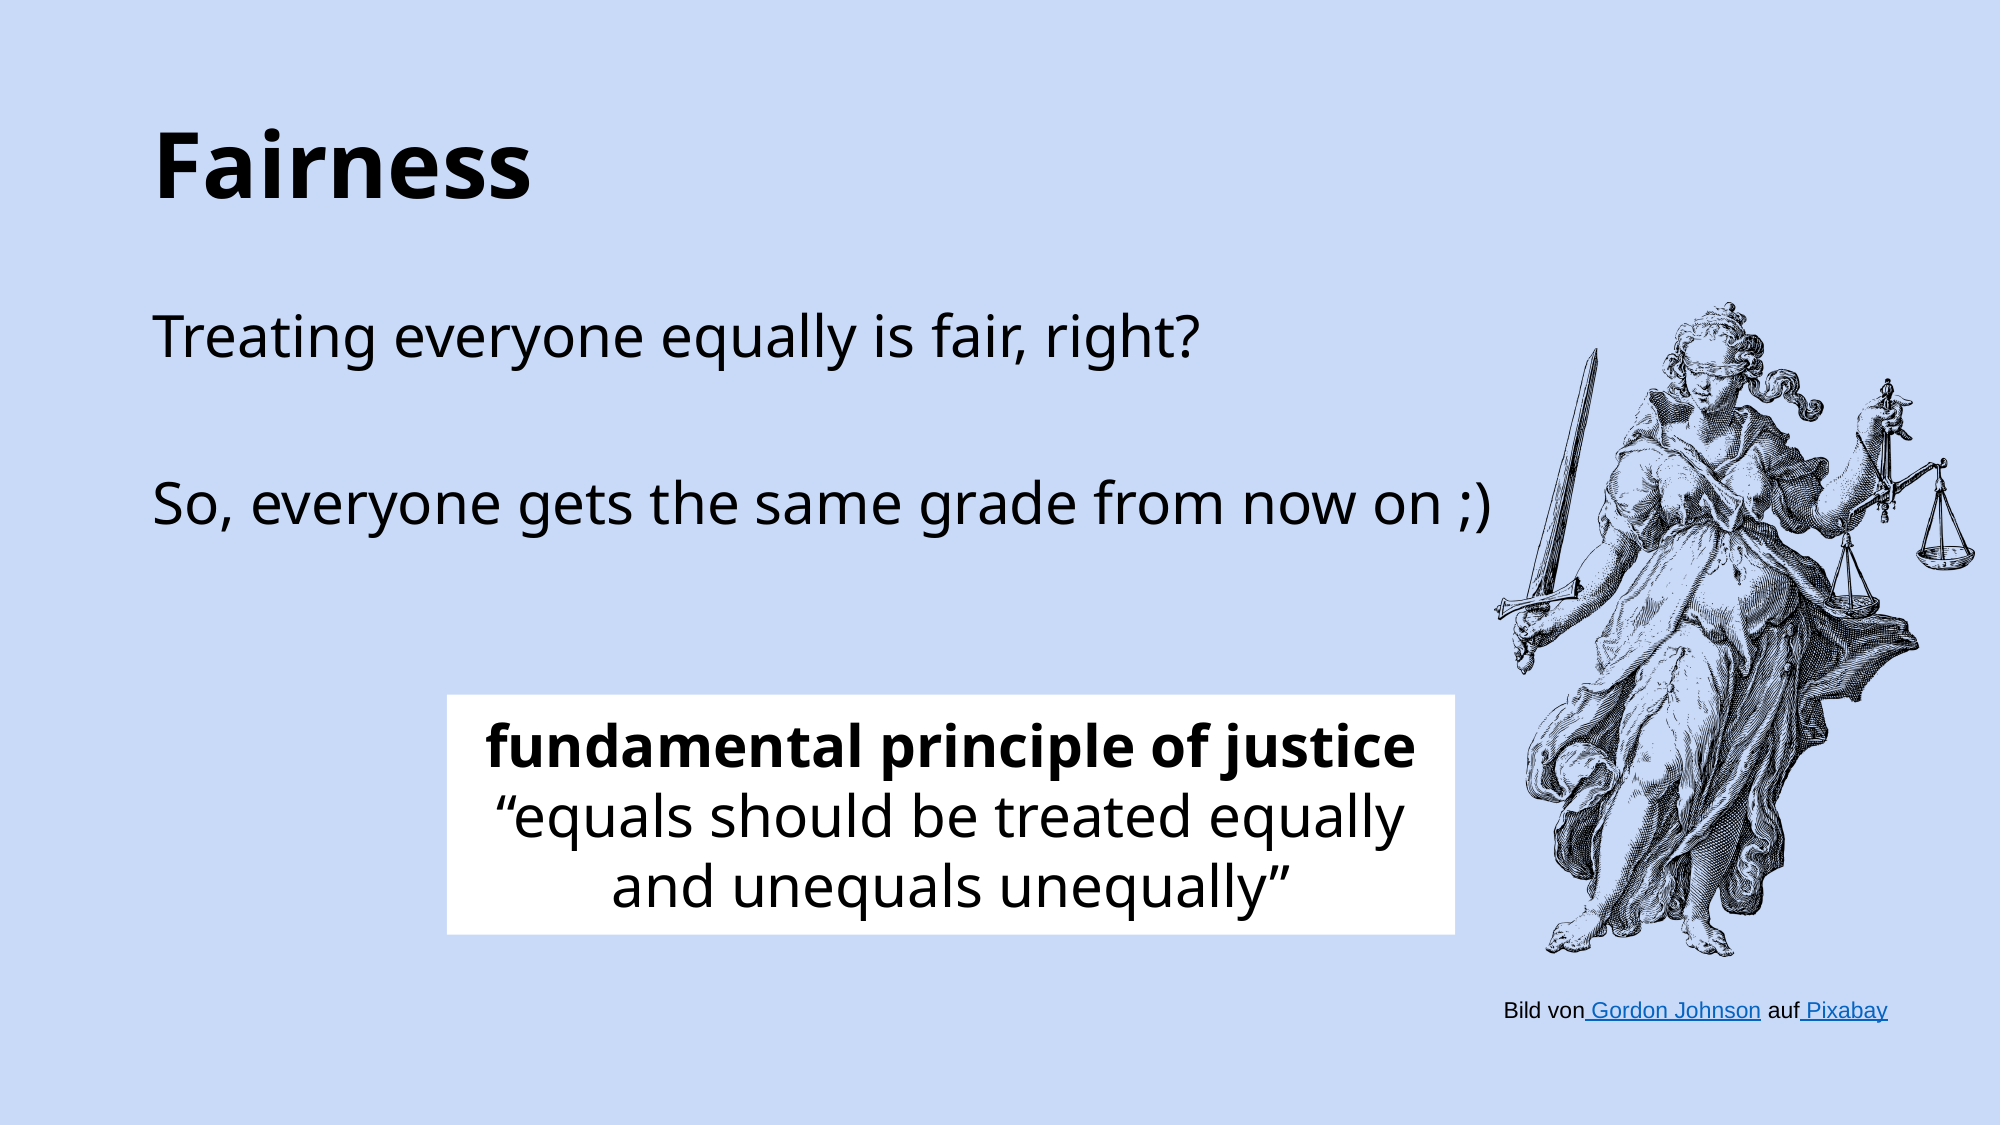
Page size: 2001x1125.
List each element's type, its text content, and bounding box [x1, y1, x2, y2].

text_box fundamental principle of justice “equals should be treated equally and unequals unequally” [446, 694, 1456, 935]
text_box Bild von Gordon Johnson auf Pixabay [1488, 981, 1981, 1037]
picture [1493, 302, 1976, 957]
list Treating everyone equally is fair, right? So, everyone gets the same grade from now on ;) [137, 299, 1605, 1014]
title Fairness [137, 59, 1863, 278]
